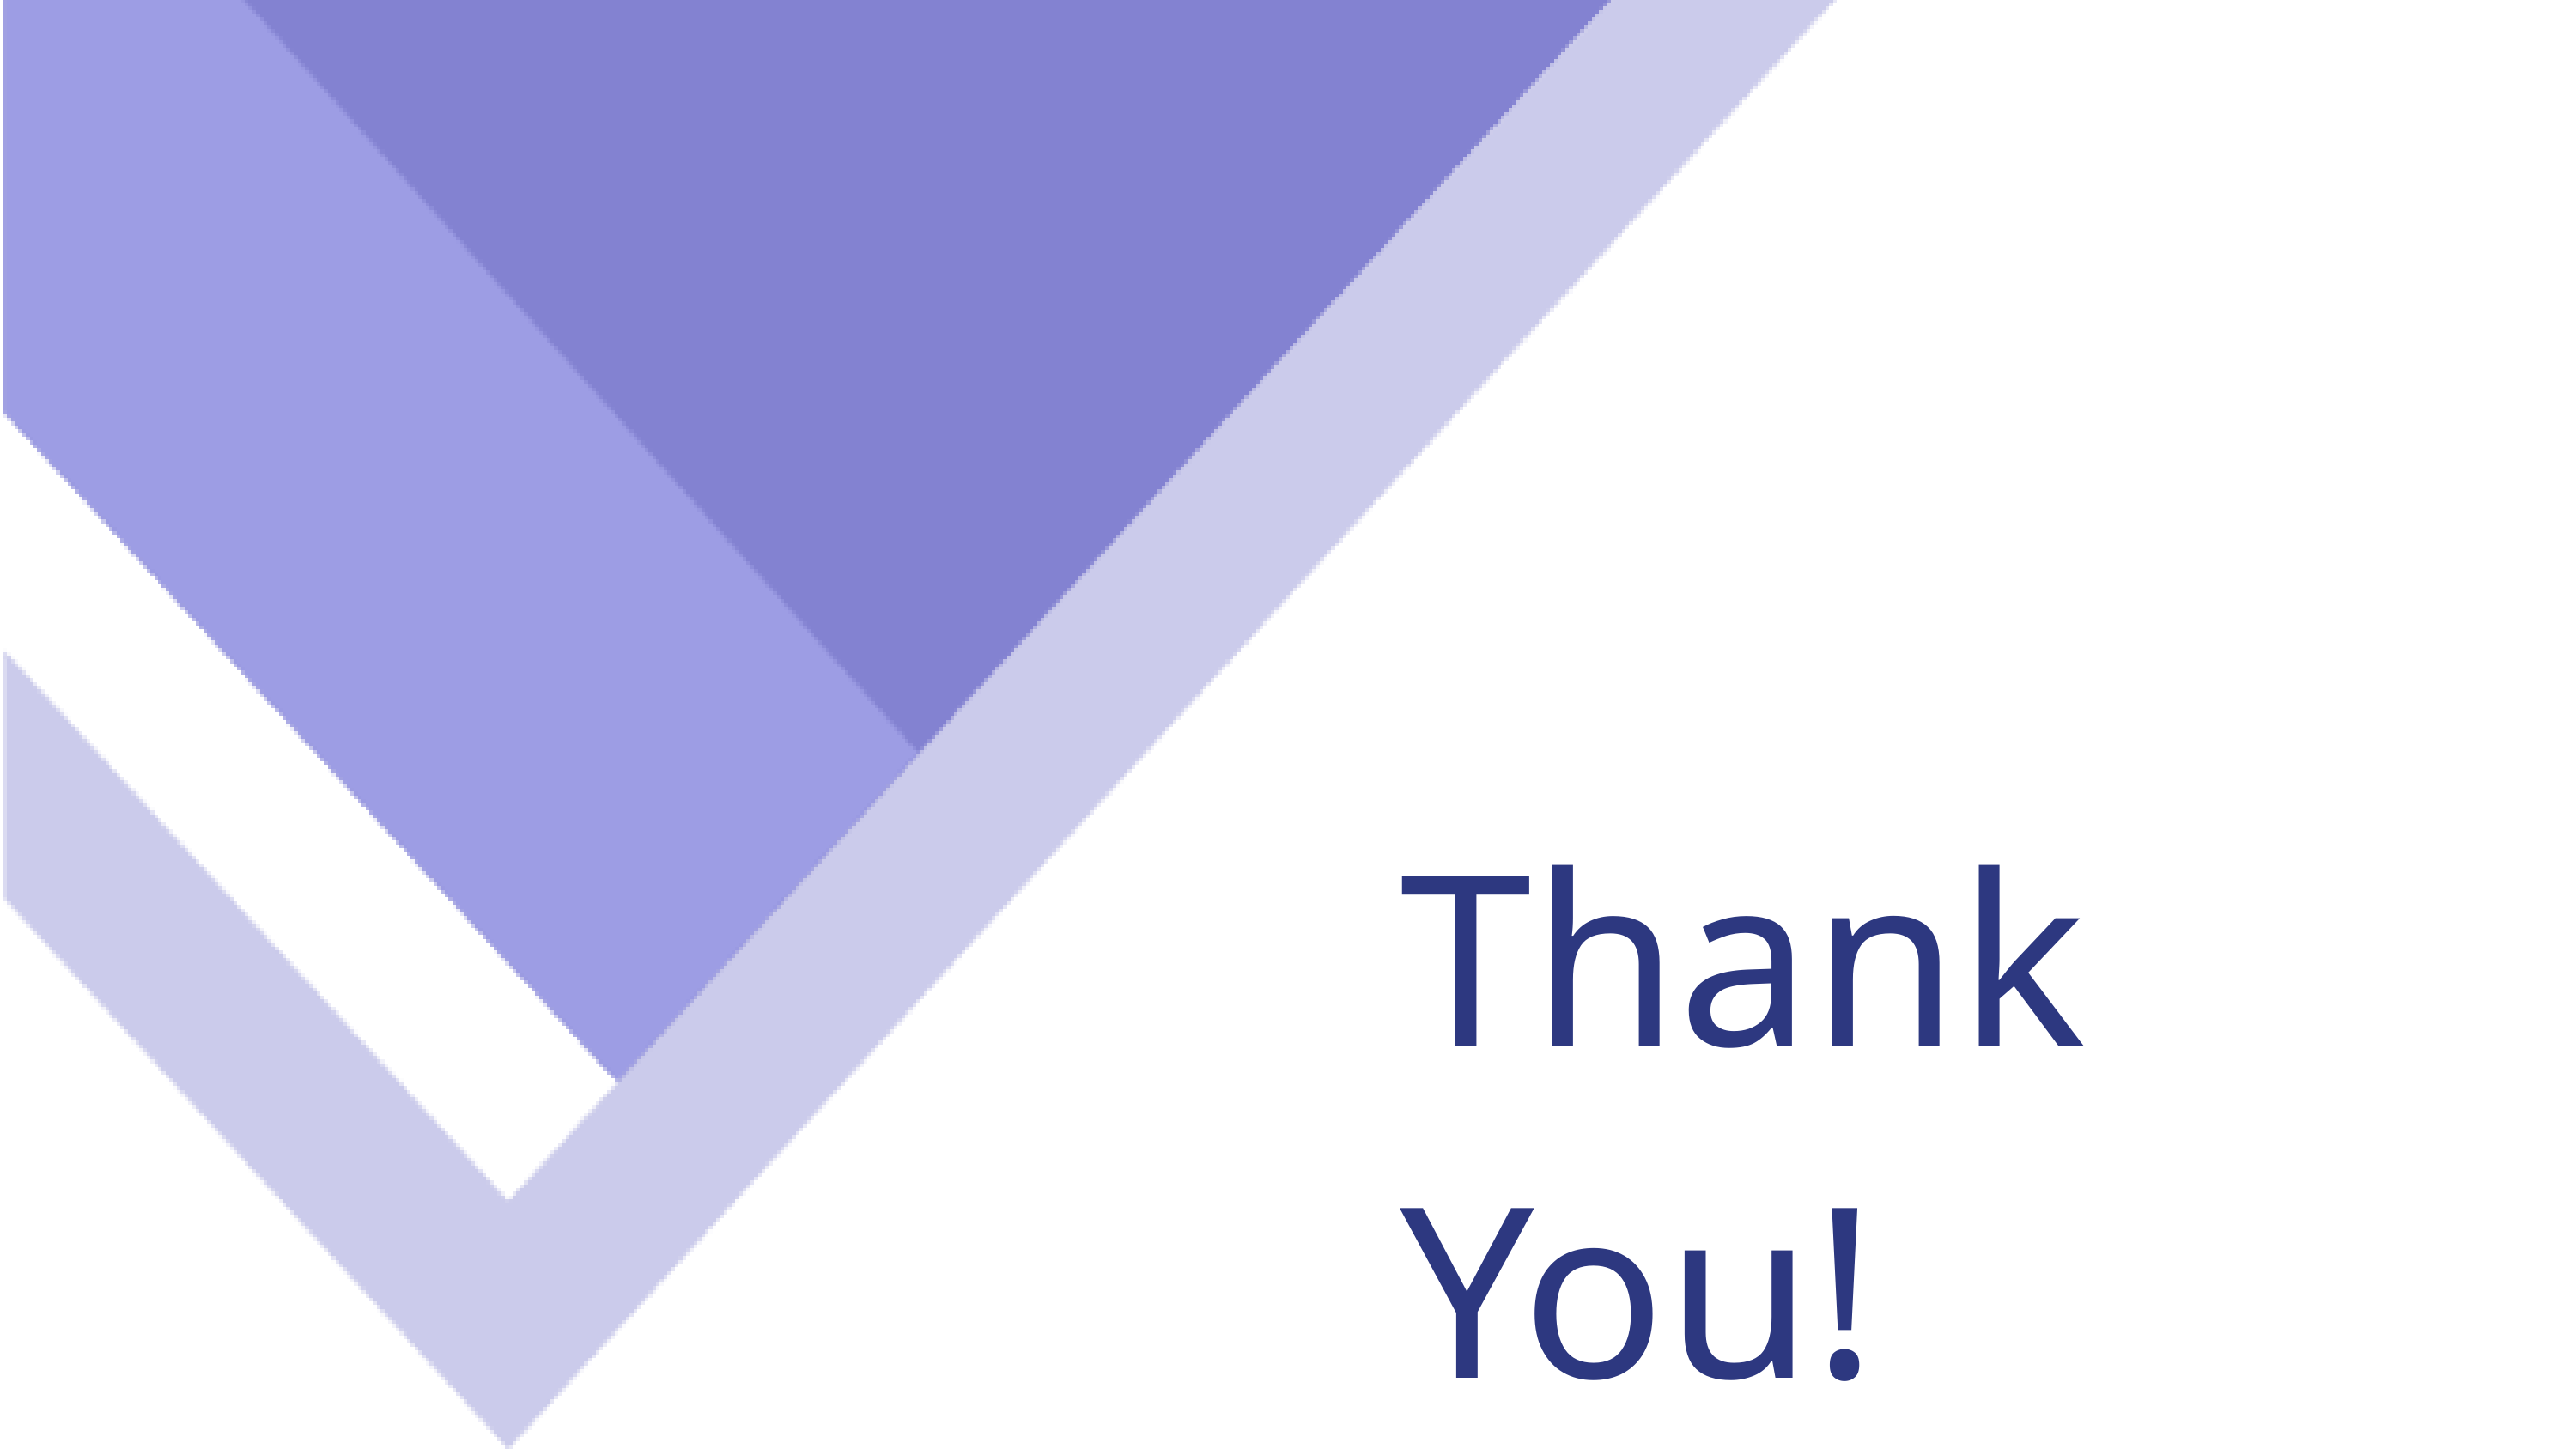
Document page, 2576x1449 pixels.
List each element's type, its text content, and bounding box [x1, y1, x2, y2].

text_box [0, 0, 1841, 1449]
text_box Thank You! [1400, 760, 2402, 1426]
